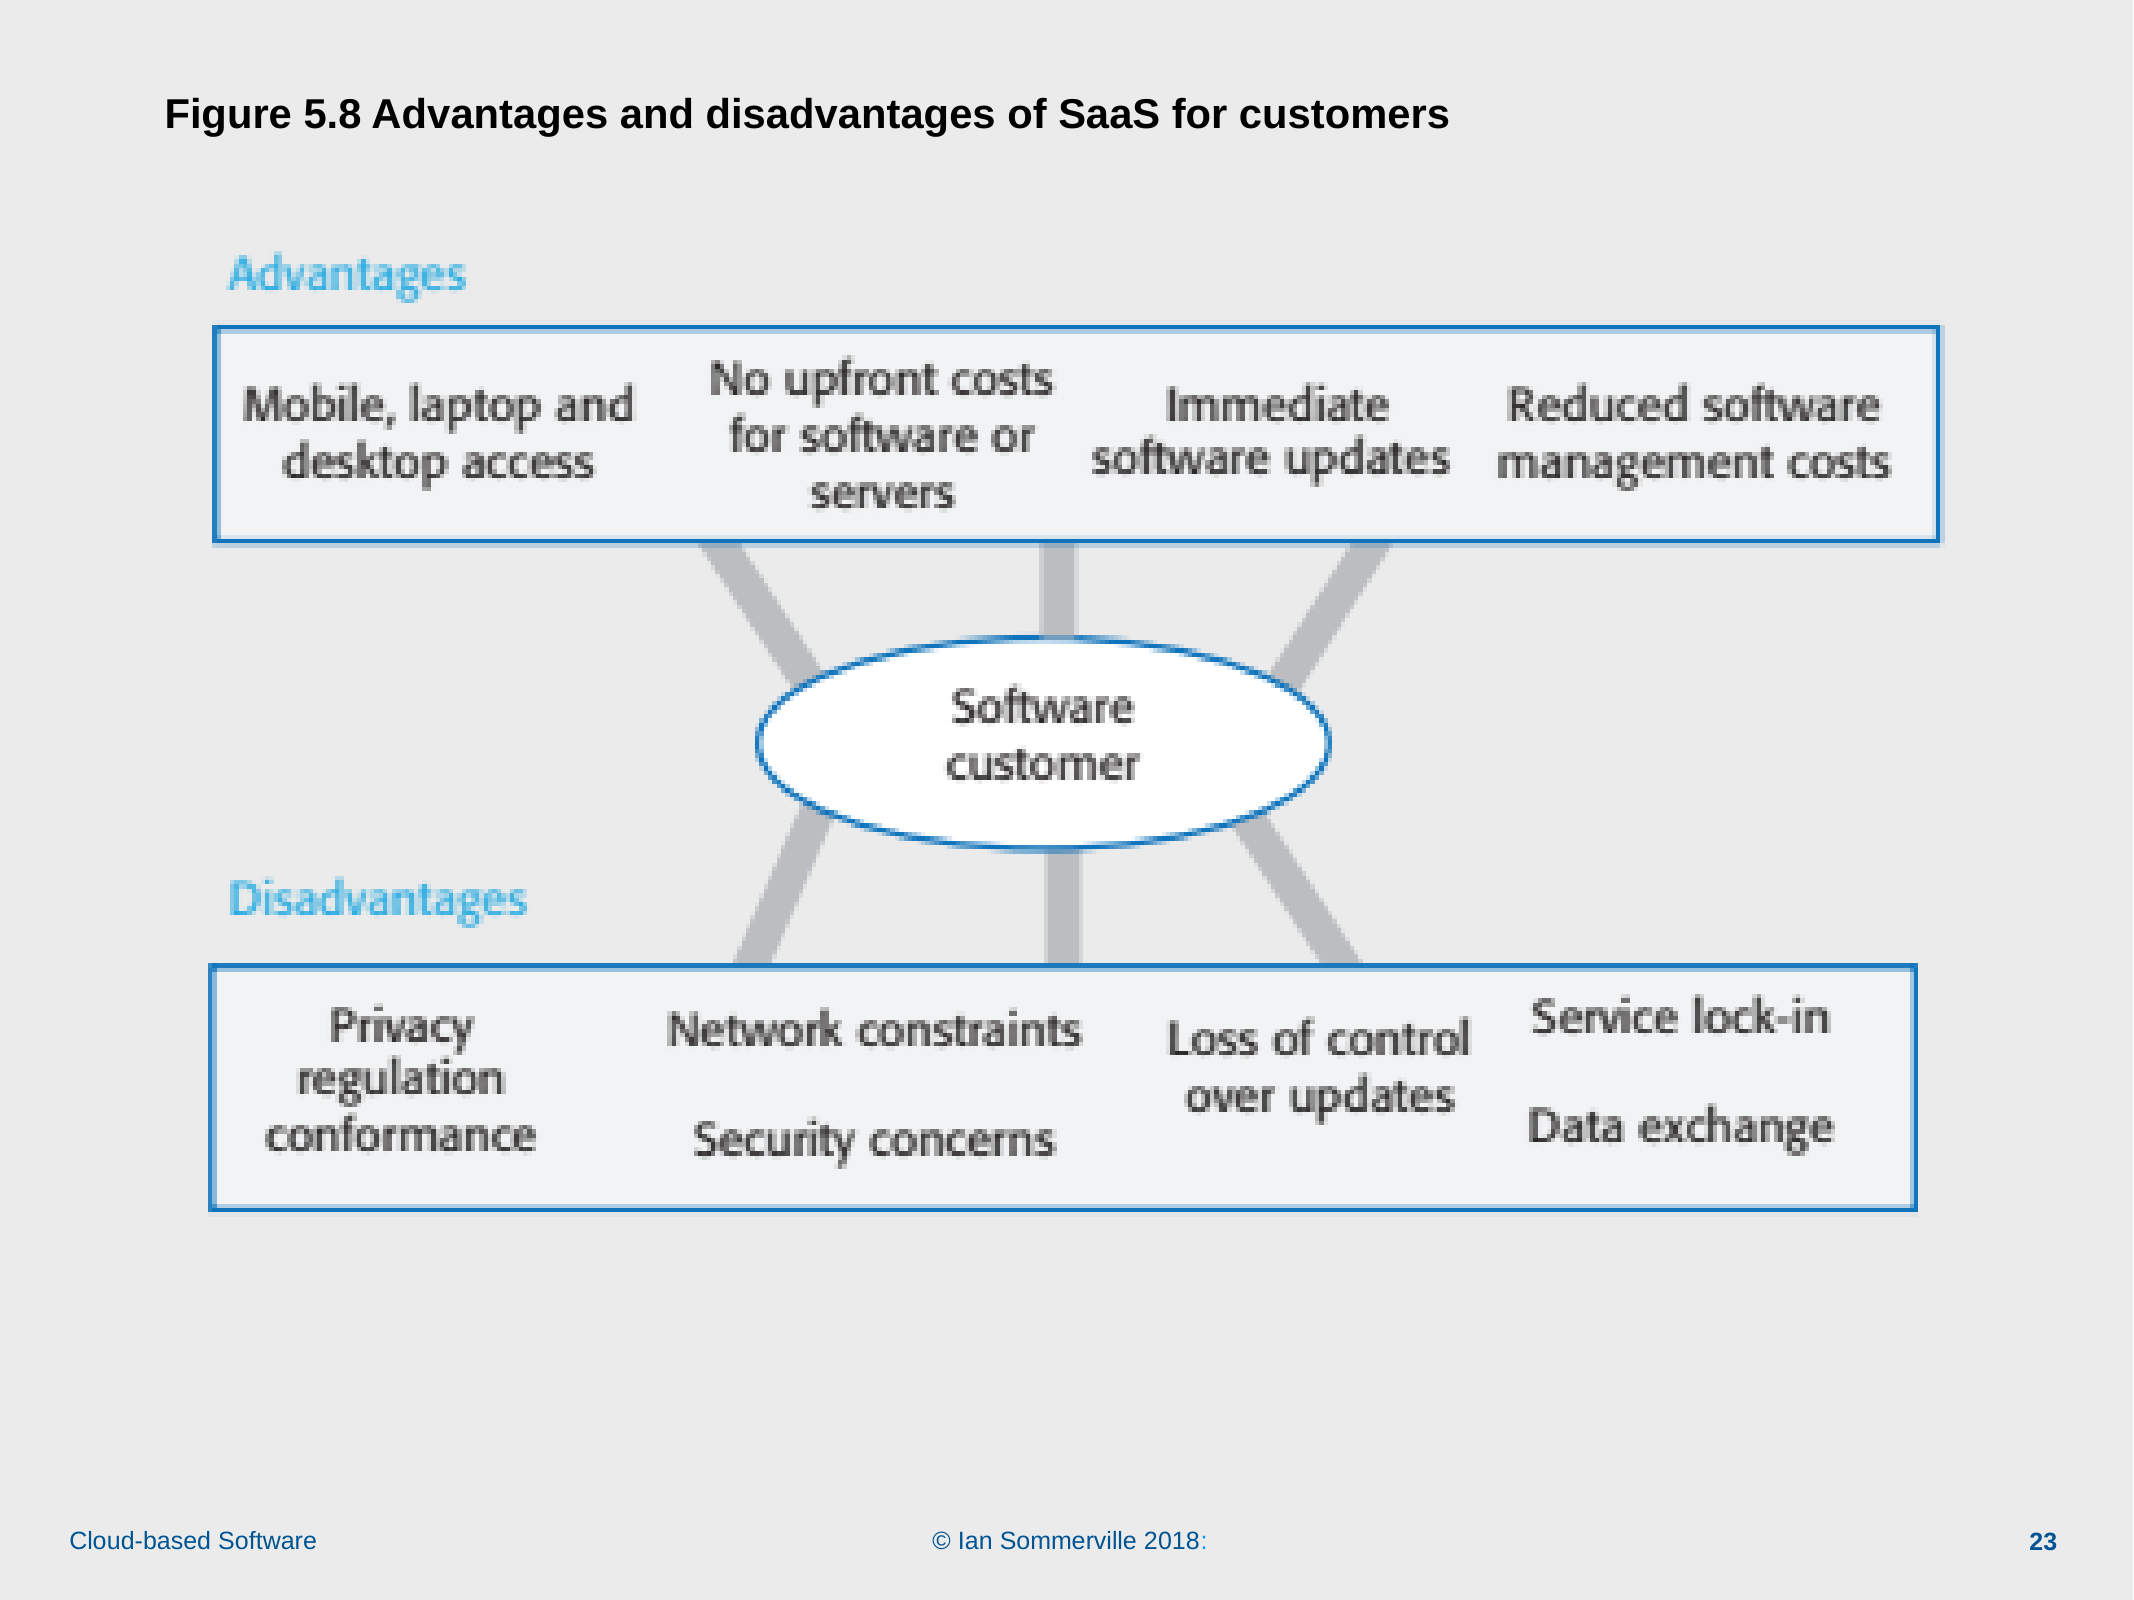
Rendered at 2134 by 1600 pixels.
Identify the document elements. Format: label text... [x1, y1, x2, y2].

picture [0, 189, 2098, 1411]
title Figure 5.8 Advantages and disadvantages of SaaS for customers [155, 55, 1978, 169]
slide_number 23 [2018, 1516, 2067, 1563]
